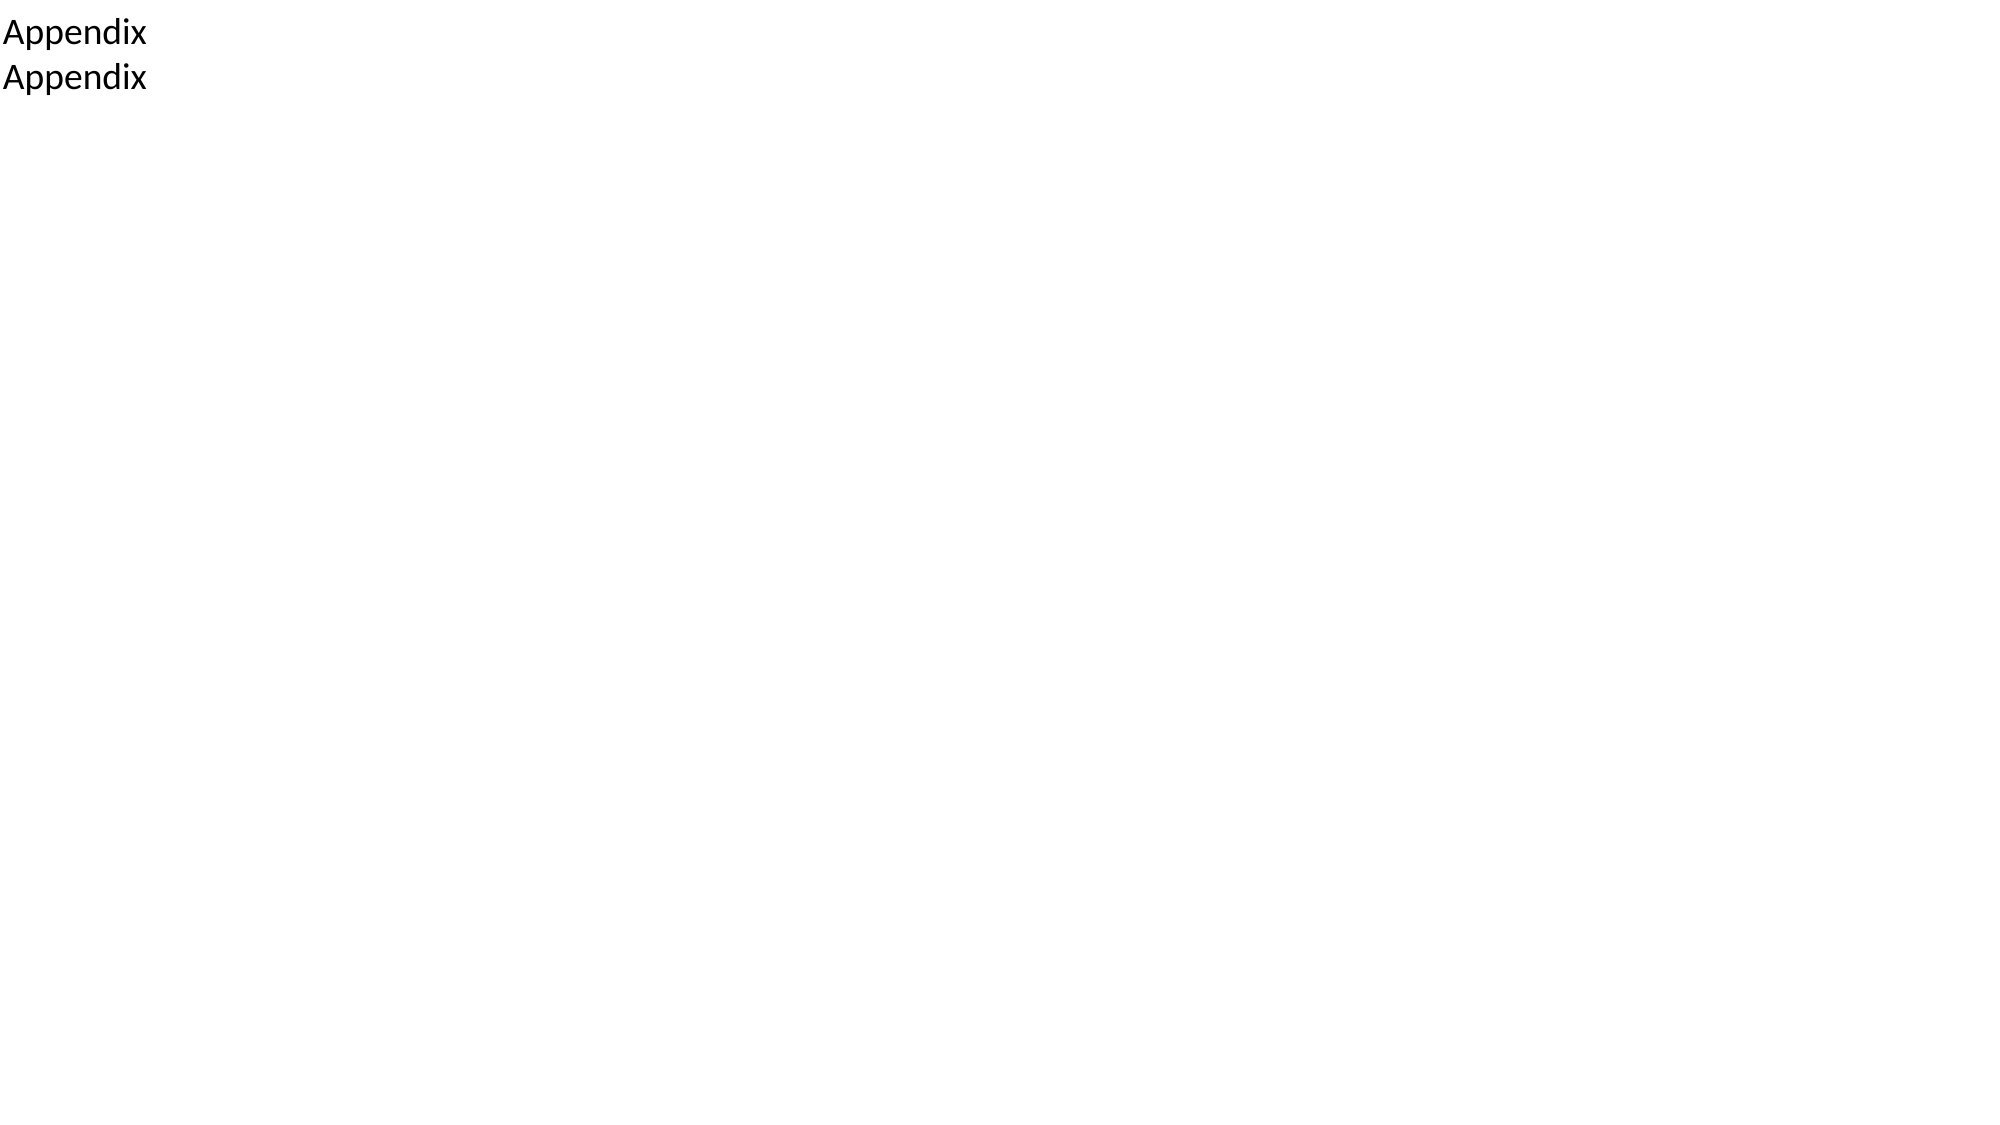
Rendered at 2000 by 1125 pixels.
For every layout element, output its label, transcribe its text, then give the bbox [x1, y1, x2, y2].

text_box Appendix Appendix [0, 0, 162, 105]
